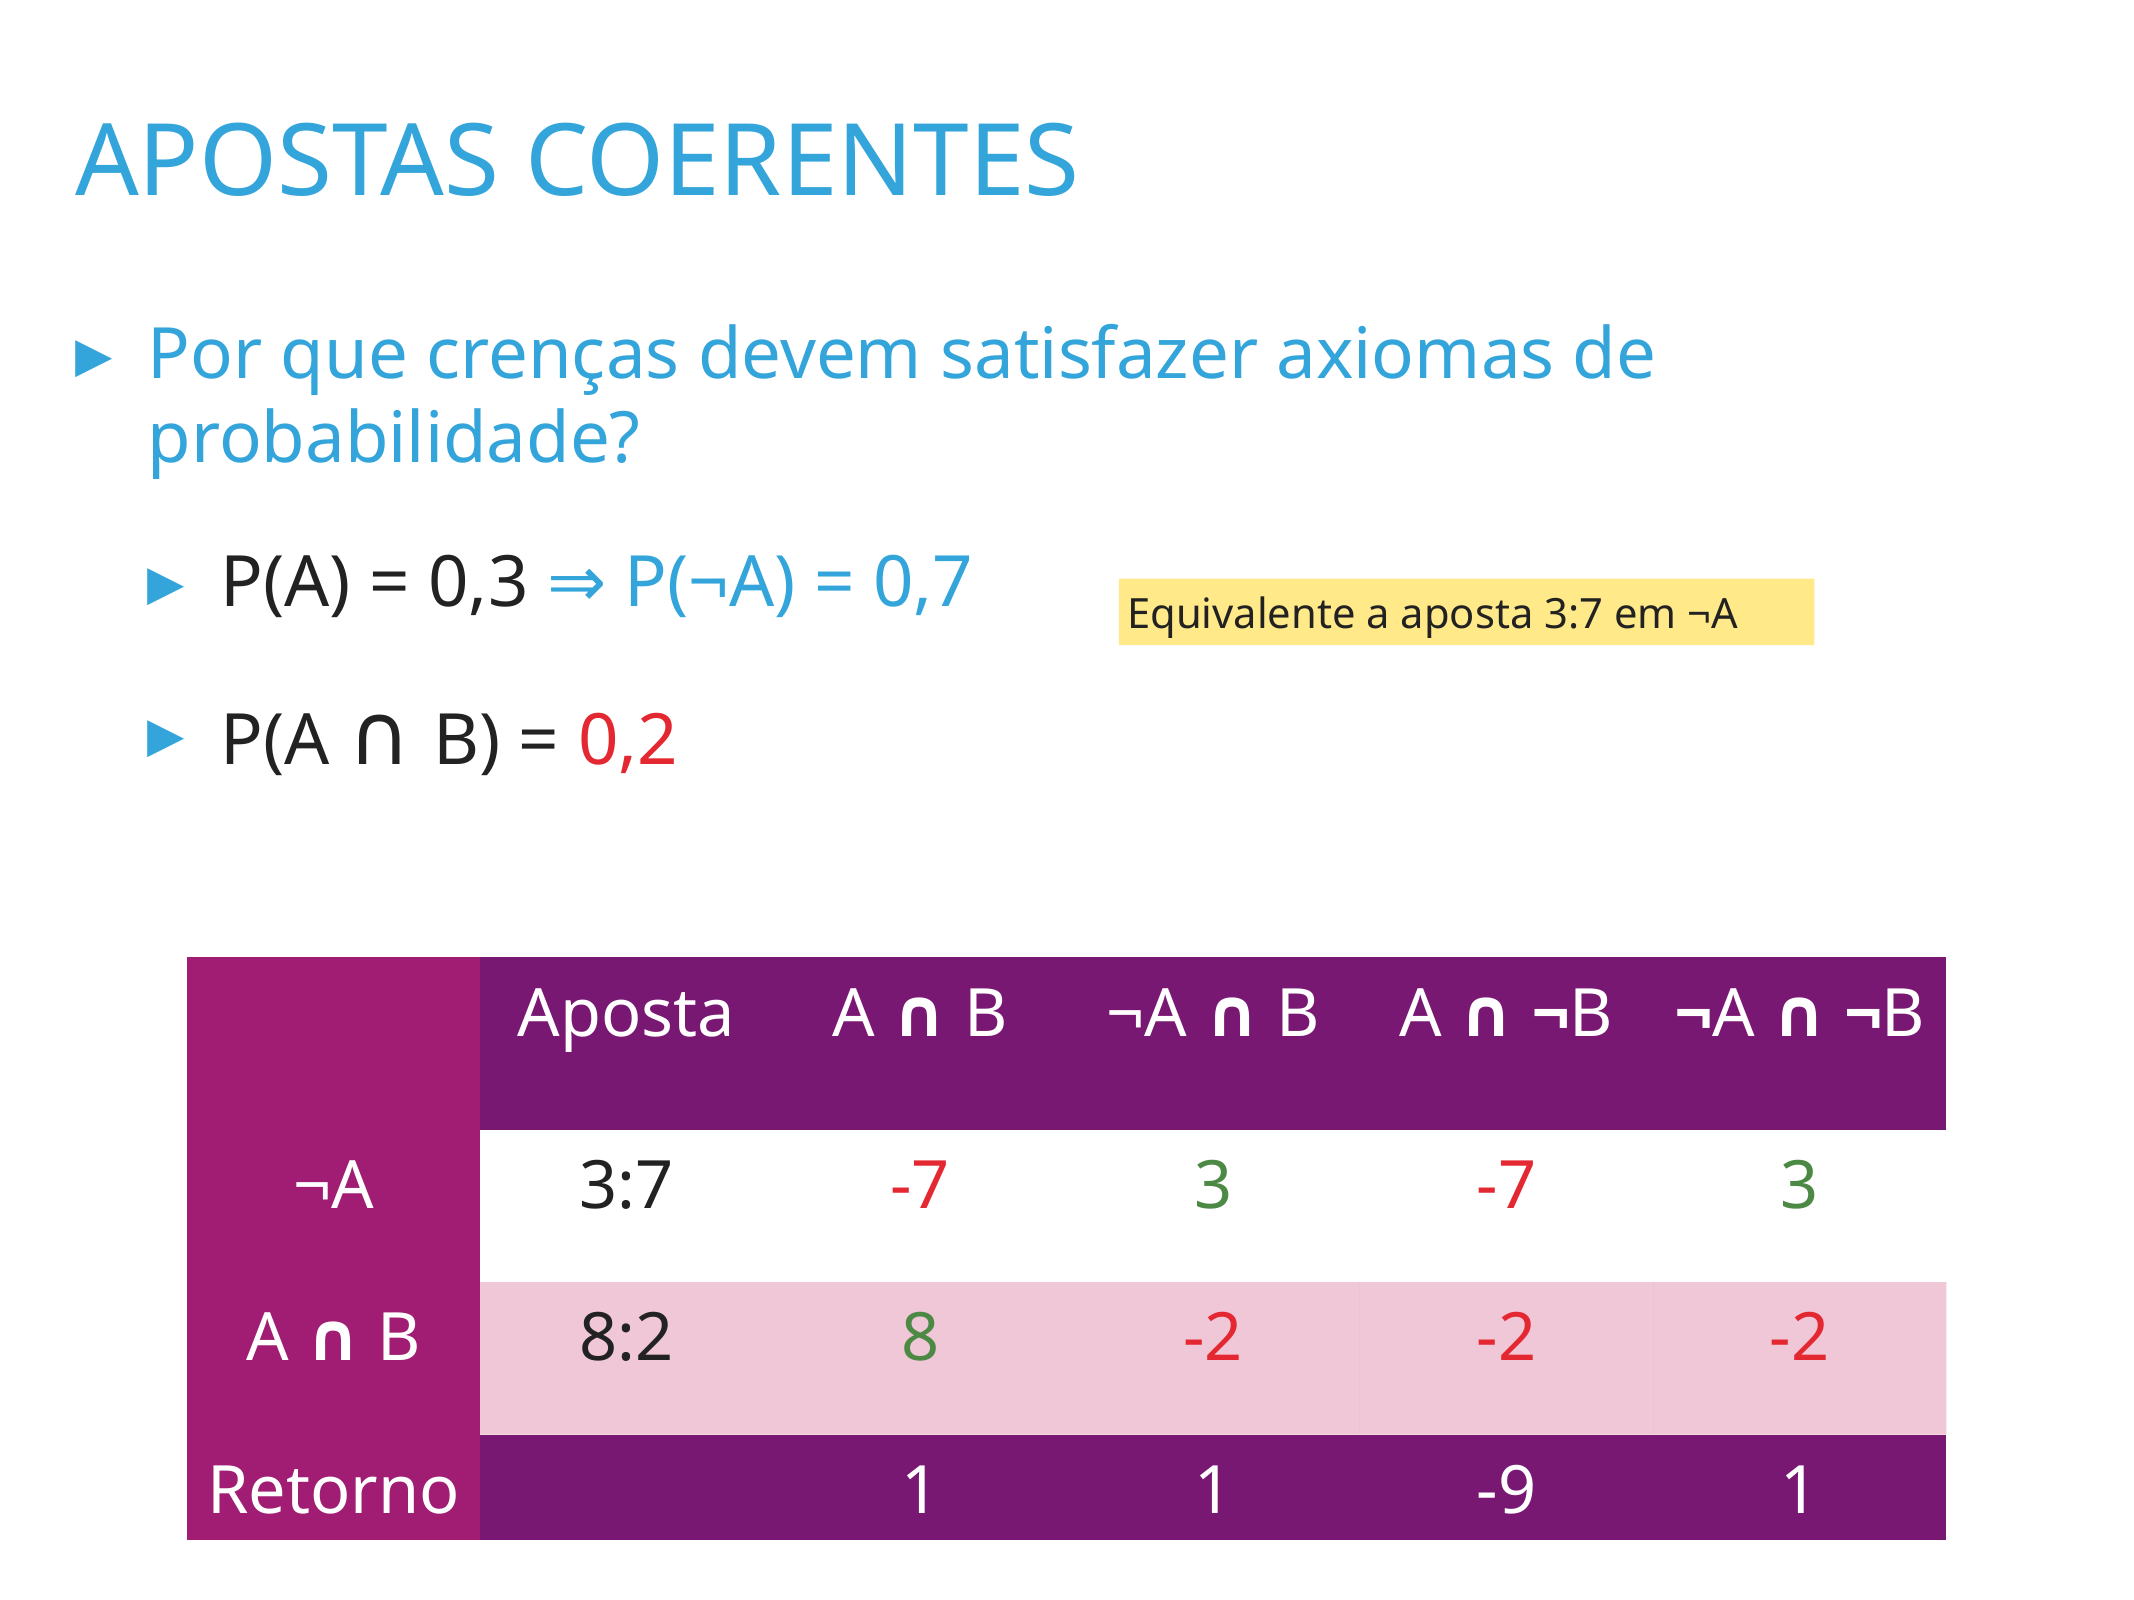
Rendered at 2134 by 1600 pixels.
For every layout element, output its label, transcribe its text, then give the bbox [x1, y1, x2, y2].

text_box apostas coerentes [66, 110, 2067, 230]
table_cell 1 [1067, 1435, 1360, 1540]
table_header ¬A ∩ B [1067, 957, 1360, 1130]
table_cell -7 [773, 1130, 1067, 1282]
table_cell 1 [773, 1435, 1067, 1540]
table_header Aposta [480, 957, 773, 1130]
table_cell 3:7 [480, 1130, 773, 1282]
table_header A ∩ B [773, 957, 1067, 1130]
table_cell 3 [1067, 1130, 1360, 1282]
table_cell 1 [1653, 1435, 1946, 1540]
table_cell 8 [773, 1282, 1067, 1435]
table_cell -7 [1360, 1130, 1653, 1282]
text_box Equivalente a aposta 3:7 em ¬A [1118, 578, 1815, 646]
table_cell A ∩ B [187, 1282, 480, 1435]
table_cell Retorno [187, 1435, 480, 1540]
table_cell ¬A [187, 1130, 480, 1282]
table_cell -2 [1653, 1282, 1946, 1435]
table_cell -2 [1067, 1282, 1360, 1435]
table_cell -2 [1360, 1282, 1653, 1435]
table_header [187, 957, 480, 1130]
table_header A ∩ ¬B [1360, 957, 1653, 1130]
table_cell [480, 1435, 773, 1540]
table_cell 3 [1653, 1130, 1946, 1282]
table_cell 8:2 [480, 1282, 773, 1435]
table_cell -9 [1360, 1435, 1653, 1540]
text_box Por que crenças devem satisfazer axiomas de probabilidade? P(A) = 0,3 ⇒ P(¬A) = 0,7 P(A ∩ B) = 0,2 [66, 298, 2067, 1301]
table_header ¬A ∩ ¬B [1653, 957, 1946, 1130]
